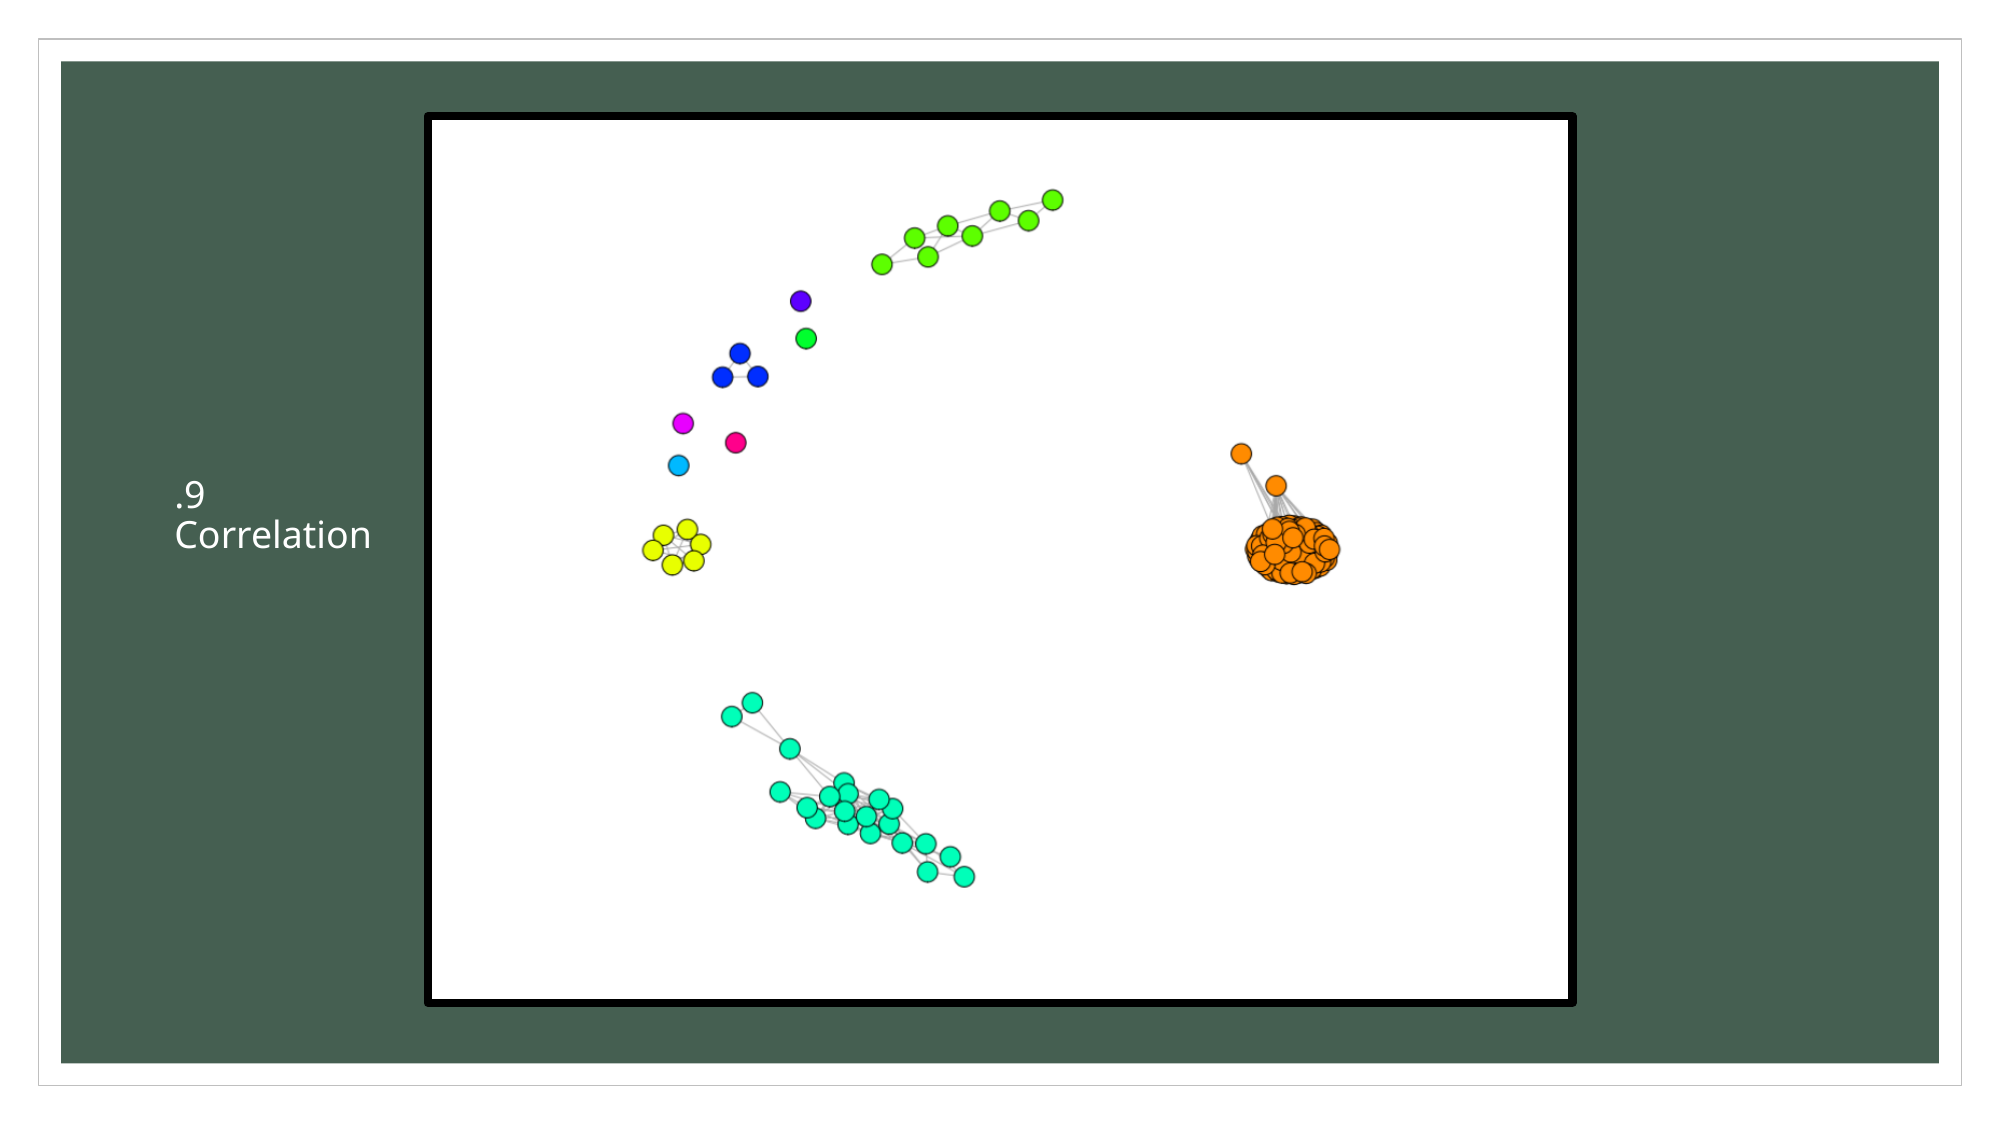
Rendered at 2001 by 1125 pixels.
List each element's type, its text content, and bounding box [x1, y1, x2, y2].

title .9 Correlation [159, 403, 396, 629]
picture [560, 0, 1440, 1125]
